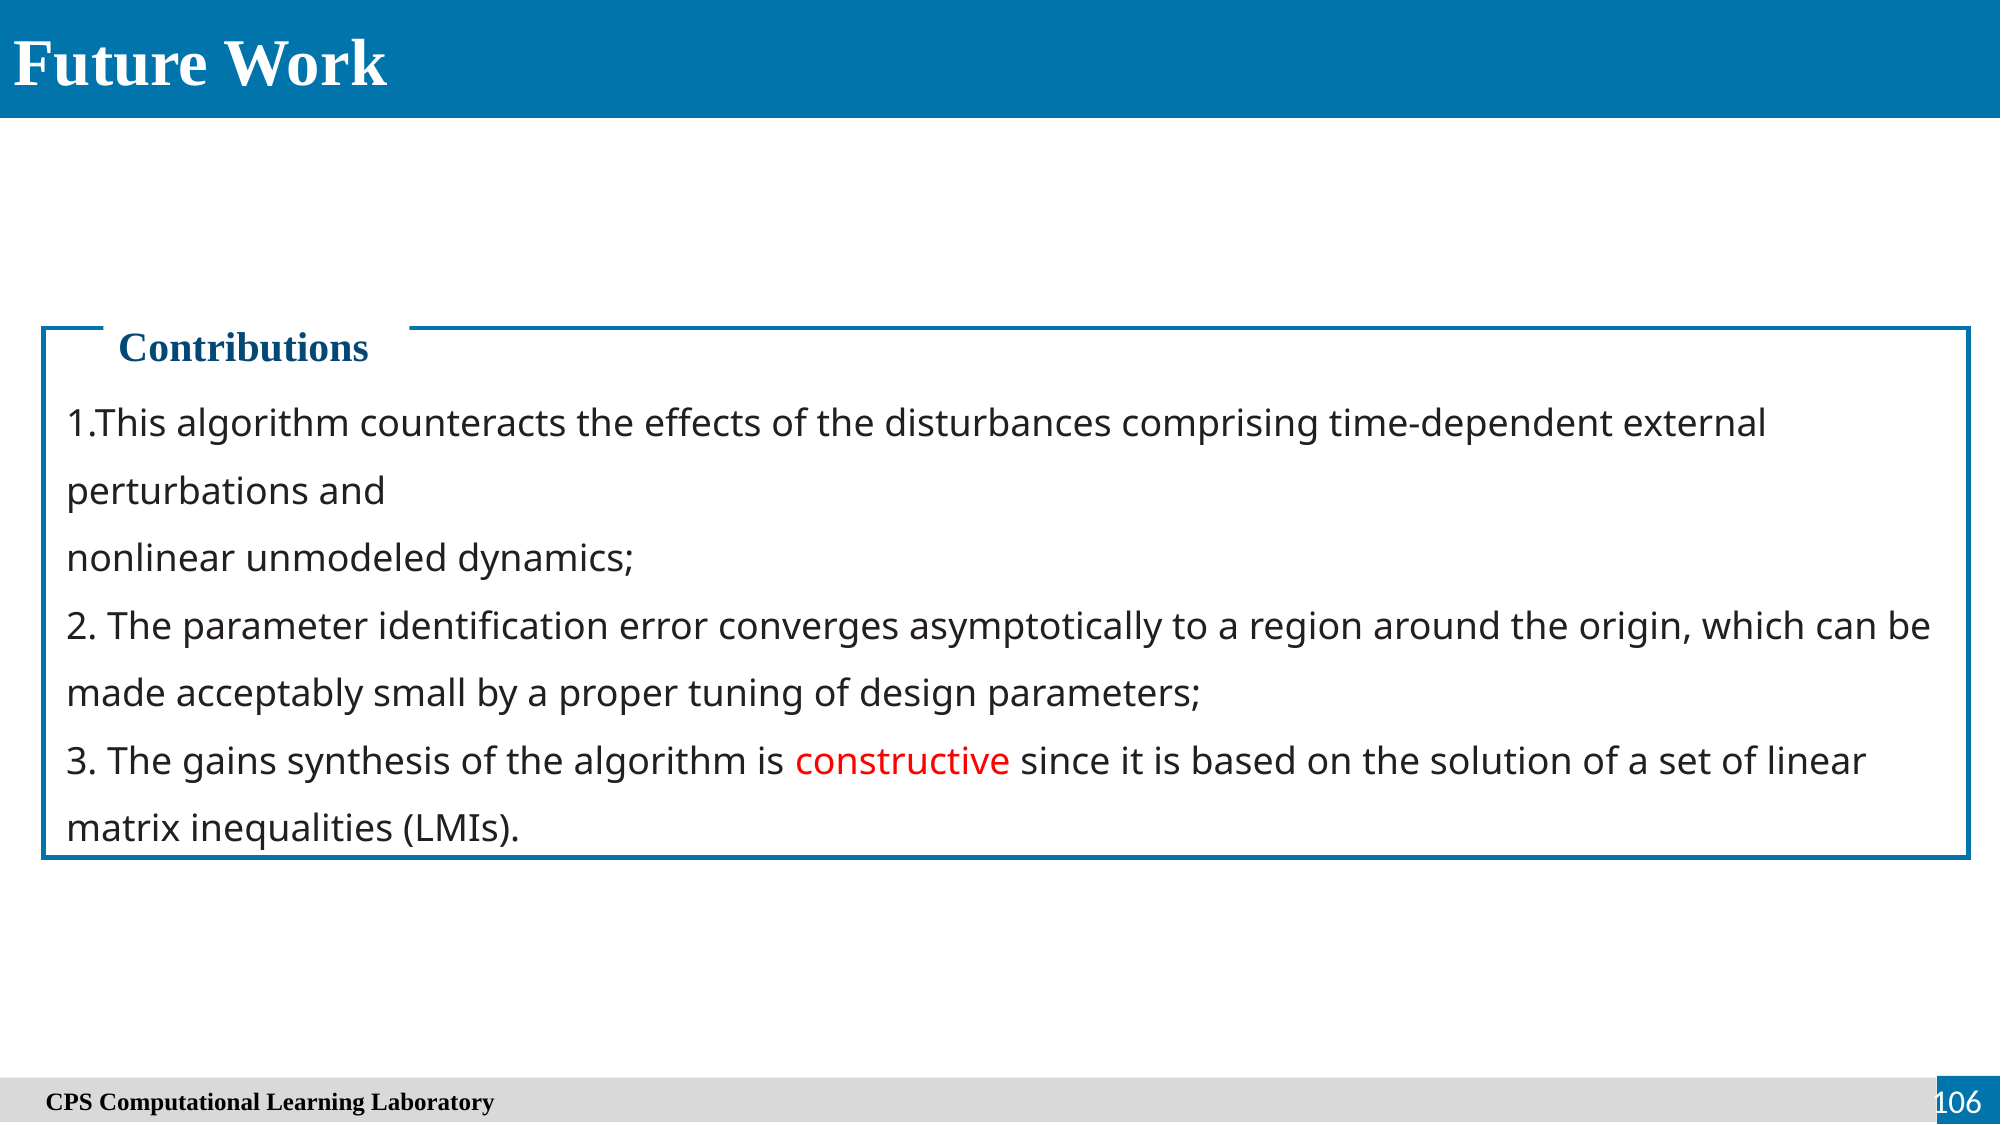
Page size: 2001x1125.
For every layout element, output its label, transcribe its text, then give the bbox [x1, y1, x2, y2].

text_box Contributions [102, 289, 410, 369]
text_box [42, 327, 1969, 859]
text_box Future Work [0, 11, 805, 107]
text_box 1.This algorithm counteracts the effects of the disturbances comprising time-dependent external perturbations and nonlinear unmodeled dynamics; 2. The parameter identification error converges asymptotically to a region around the origin, which can be made acceptably small by a proper tuning of design parameters; 3. The gains synthesis of the algorithm is constructive since it is based on the solution of a set of linear matrix inequalities (LMIs). [51, 369, 2000, 857]
text_box [0, 0, 2000, 119]
text_box 106 [1903, 1070, 1997, 1074]
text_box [0, 1074, 2000, 1125]
